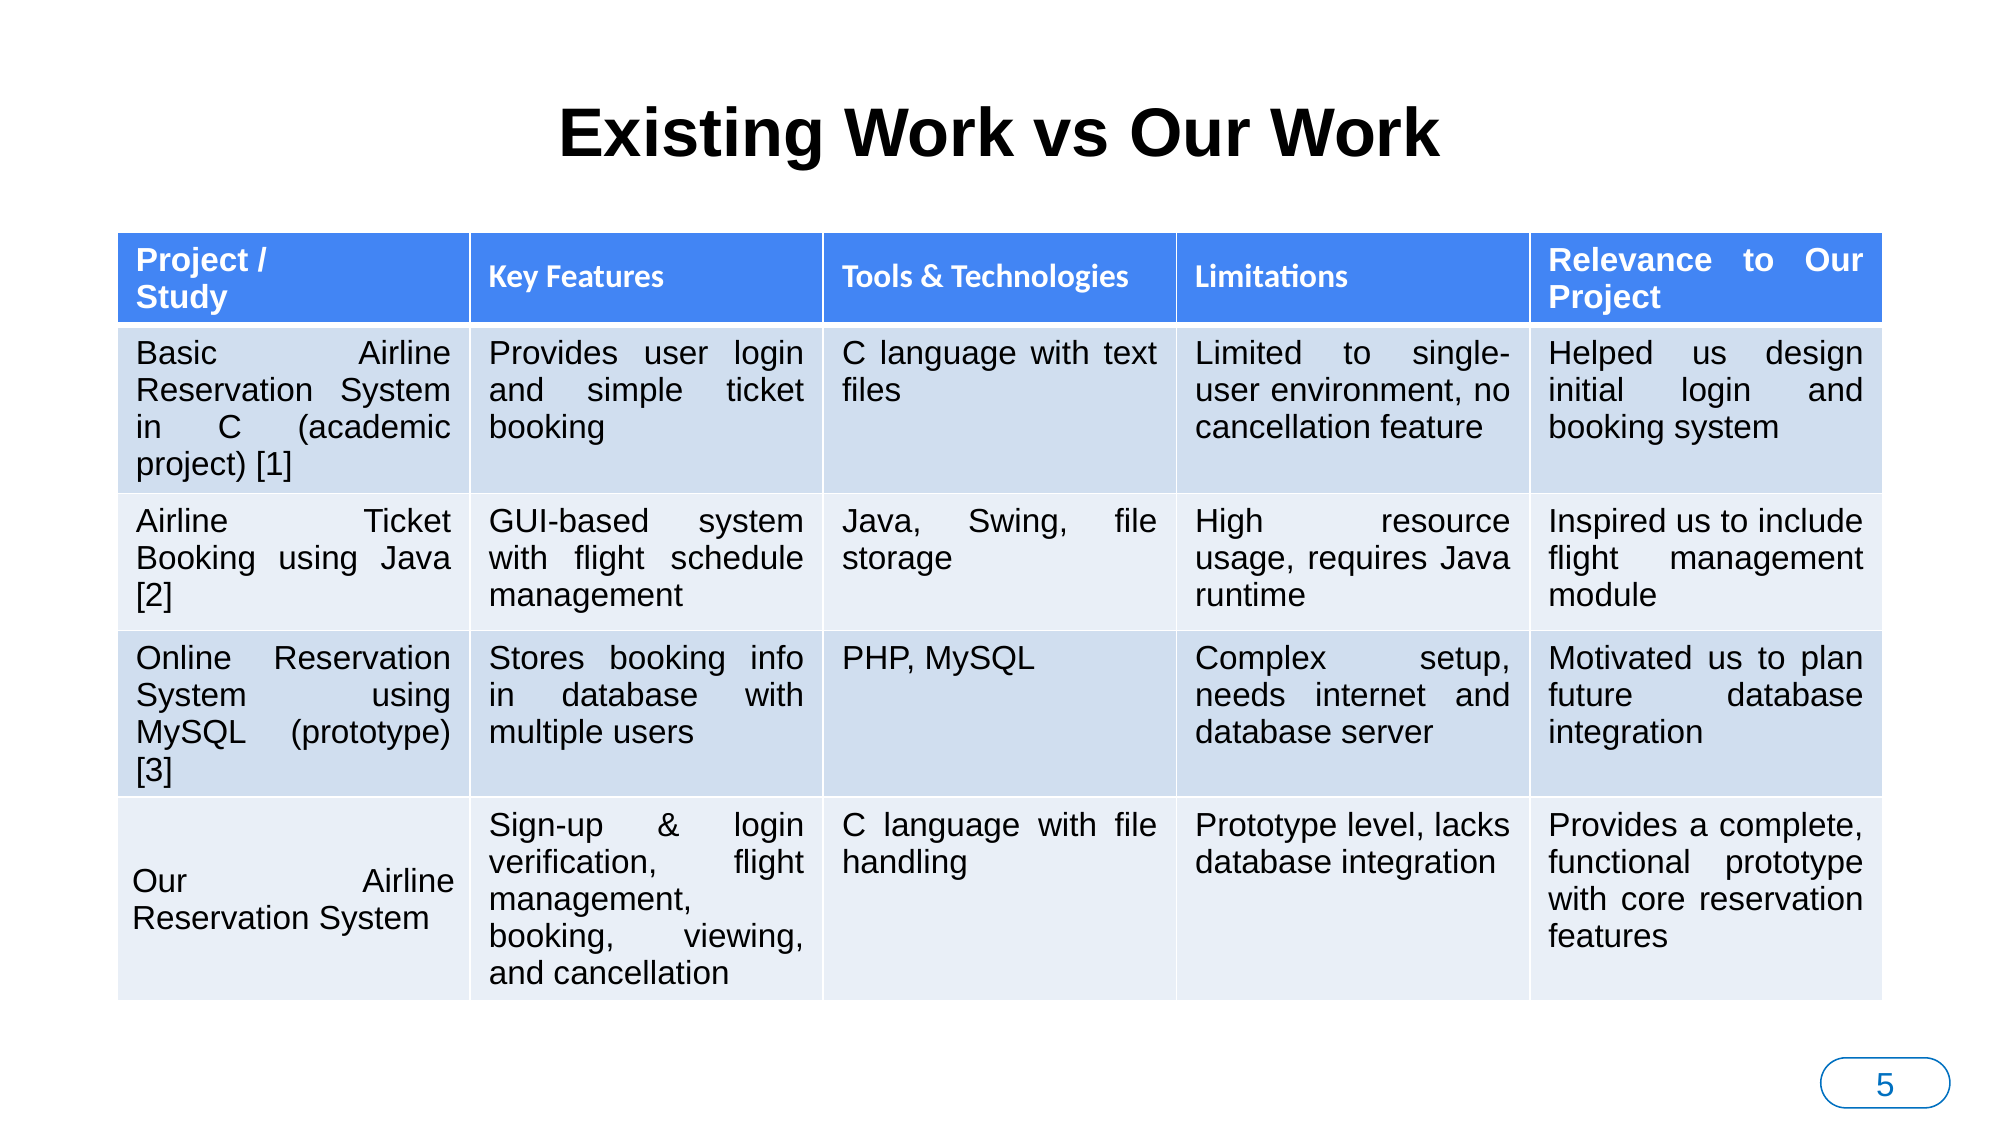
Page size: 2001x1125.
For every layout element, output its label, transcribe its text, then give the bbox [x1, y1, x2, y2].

title Existing Work vs Our Work [137, 80, 1863, 188]
table_cell Inspired us to include flight management module [1531, 494, 1882, 630]
table_cell Motivated us to plan future database integration [1531, 631, 1882, 796]
table_cell Online Reservation System using MySQL (prototype) [3] [118, 631, 469, 796]
table_cell Limited to single-user environment, no cancellation feature [1177, 328, 1529, 493]
table_cell Sign-up & login verification, flight management, booking, viewing, and cancellation [471, 798, 822, 1000]
table_cell Provides a complete, functional prototype with core reservation features [1531, 798, 1882, 1000]
table_cell Prototype level, lacks database integration [1177, 798, 1529, 1000]
table_cell Basic Airline Reservation System in C (academic project) [1] [118, 328, 469, 493]
text_box 5 [1818, 1055, 1953, 1110]
table_cell Our Airline Reservation System [118, 798, 469, 1000]
table_cell Complex setup, needs internet and database server [1177, 631, 1529, 796]
table_cell Airline Ticket Booking using Java [2] [118, 494, 469, 630]
table_cell High resource usage, requires Java runtime [1177, 494, 1529, 630]
table_header Limitations [1177, 233, 1529, 322]
table_header Project / Study [118, 233, 469, 322]
table_header Key Features [471, 233, 822, 322]
table_cell Stores booking info in database with multiple users [471, 631, 822, 796]
table_cell Provides user login and simple ticket booking [471, 328, 822, 493]
table_cell Helped us design initial login and booking system [1531, 328, 1882, 493]
table_header Relevance to Our Project [1531, 233, 1882, 322]
table_cell GUI-based system with flight schedule management [471, 494, 822, 630]
table_header Tools & Technologies [824, 233, 1176, 322]
table_cell Java, Swing, file storage [824, 494, 1176, 630]
table_cell C language with file handling [824, 798, 1176, 1000]
table_cell PHP, MySQL [824, 631, 1176, 796]
table_cell C language with text files [824, 328, 1176, 493]
